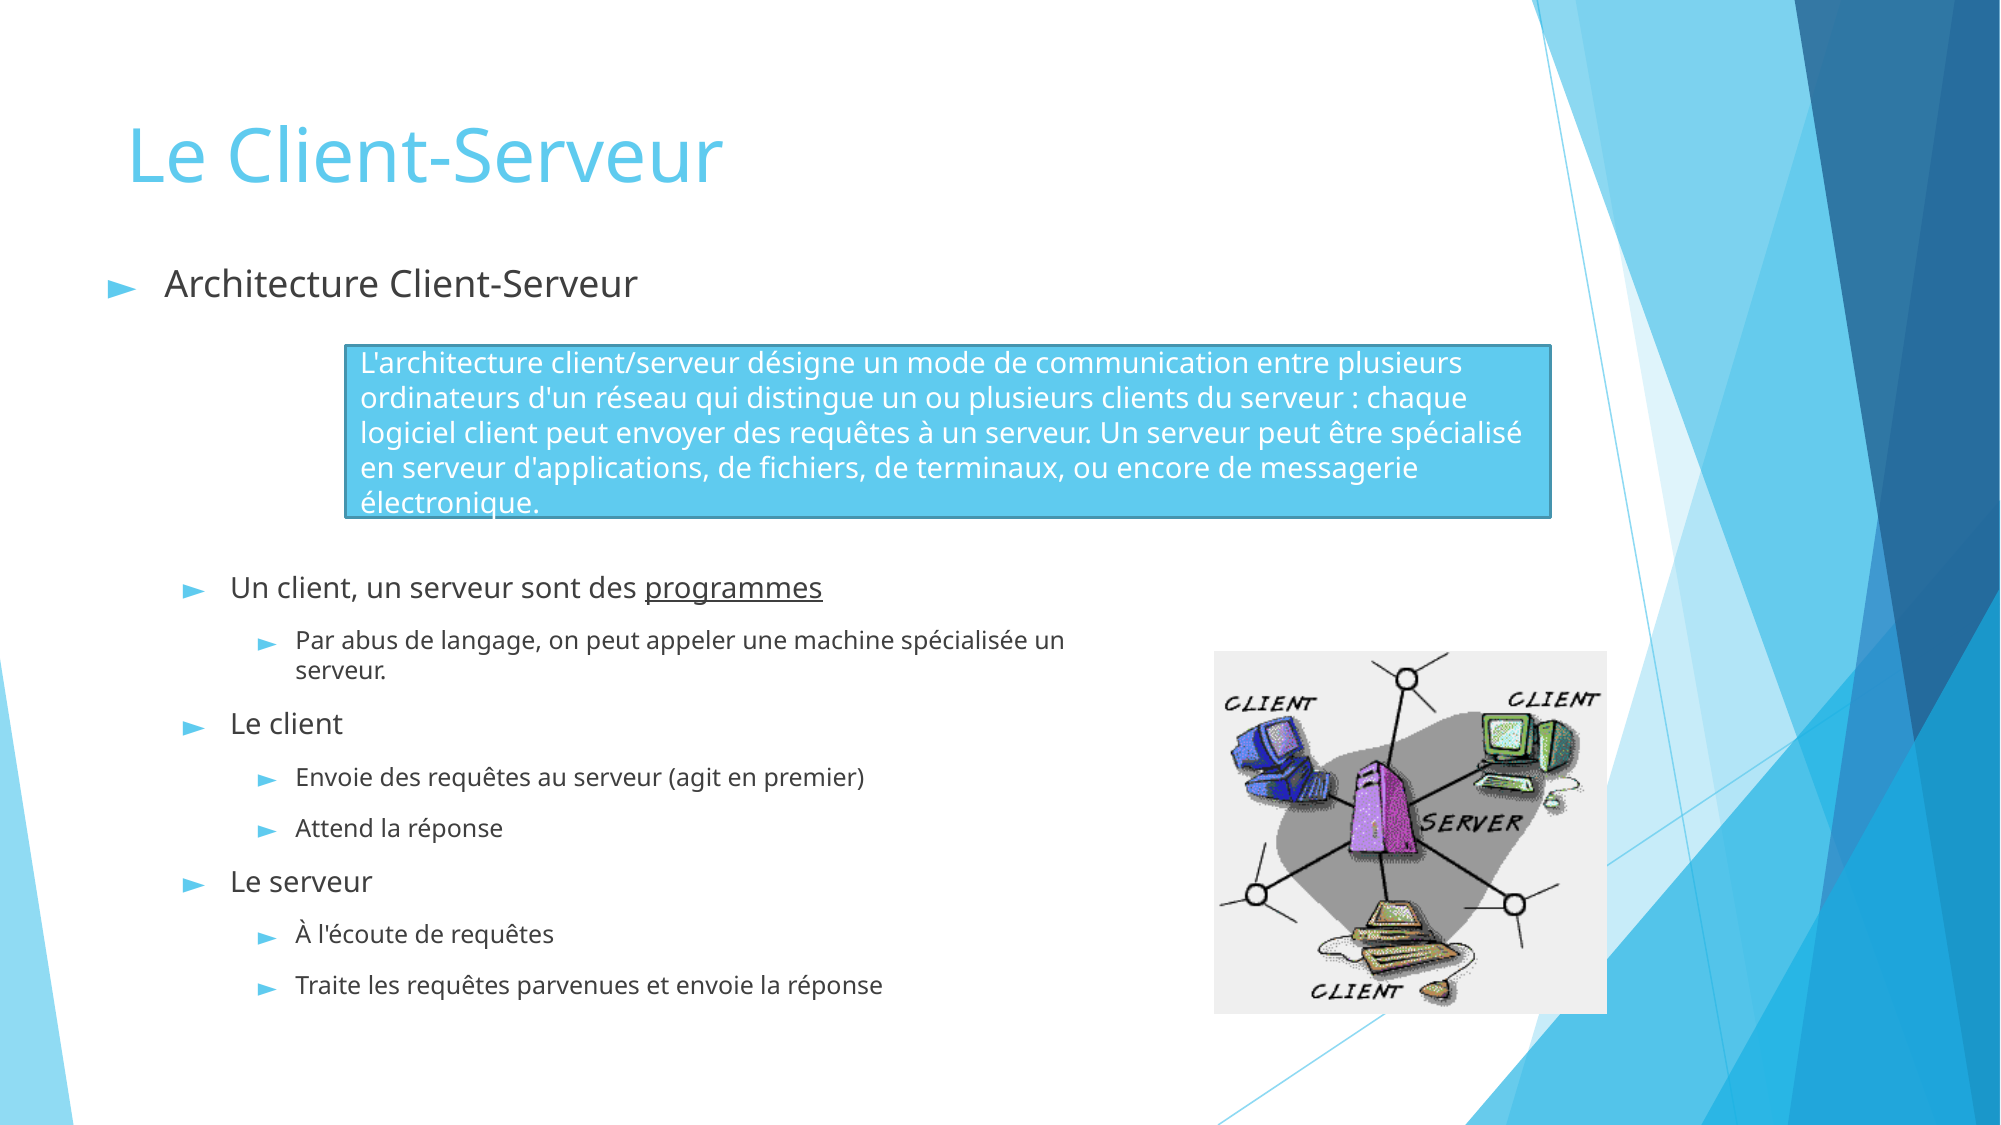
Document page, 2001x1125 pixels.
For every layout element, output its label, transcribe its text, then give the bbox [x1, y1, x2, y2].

title Le Client-Serveur [111, 99, 1522, 317]
picture [1214, 651, 1607, 1014]
list Architecture Client-Serveur Un client, un serveur sont des programmes Par abus de langage, on peut appeler une machine spécialisée un serveur. Le client Envoie des requêtes au serveur (agit en premier) Attend la réponse Le serveur À l'écoute de requêtes Traite les requêtes parvenues et envoie la réponse [93, 252, 1111, 1063]
text_box L'architecture client/serveur désigne un mode de communication entre plusieurs ordinateurs d'un réseau qui distingue un ou plusieurs clients du serveur : chaque logiciel client peut envoyer des requêtes à un serveur. Un serveur peut être spécialisé en serveur d'applications, de fichiers, de terminaux, ou encore de messagerie électronique. [345, 345, 1551, 518]
